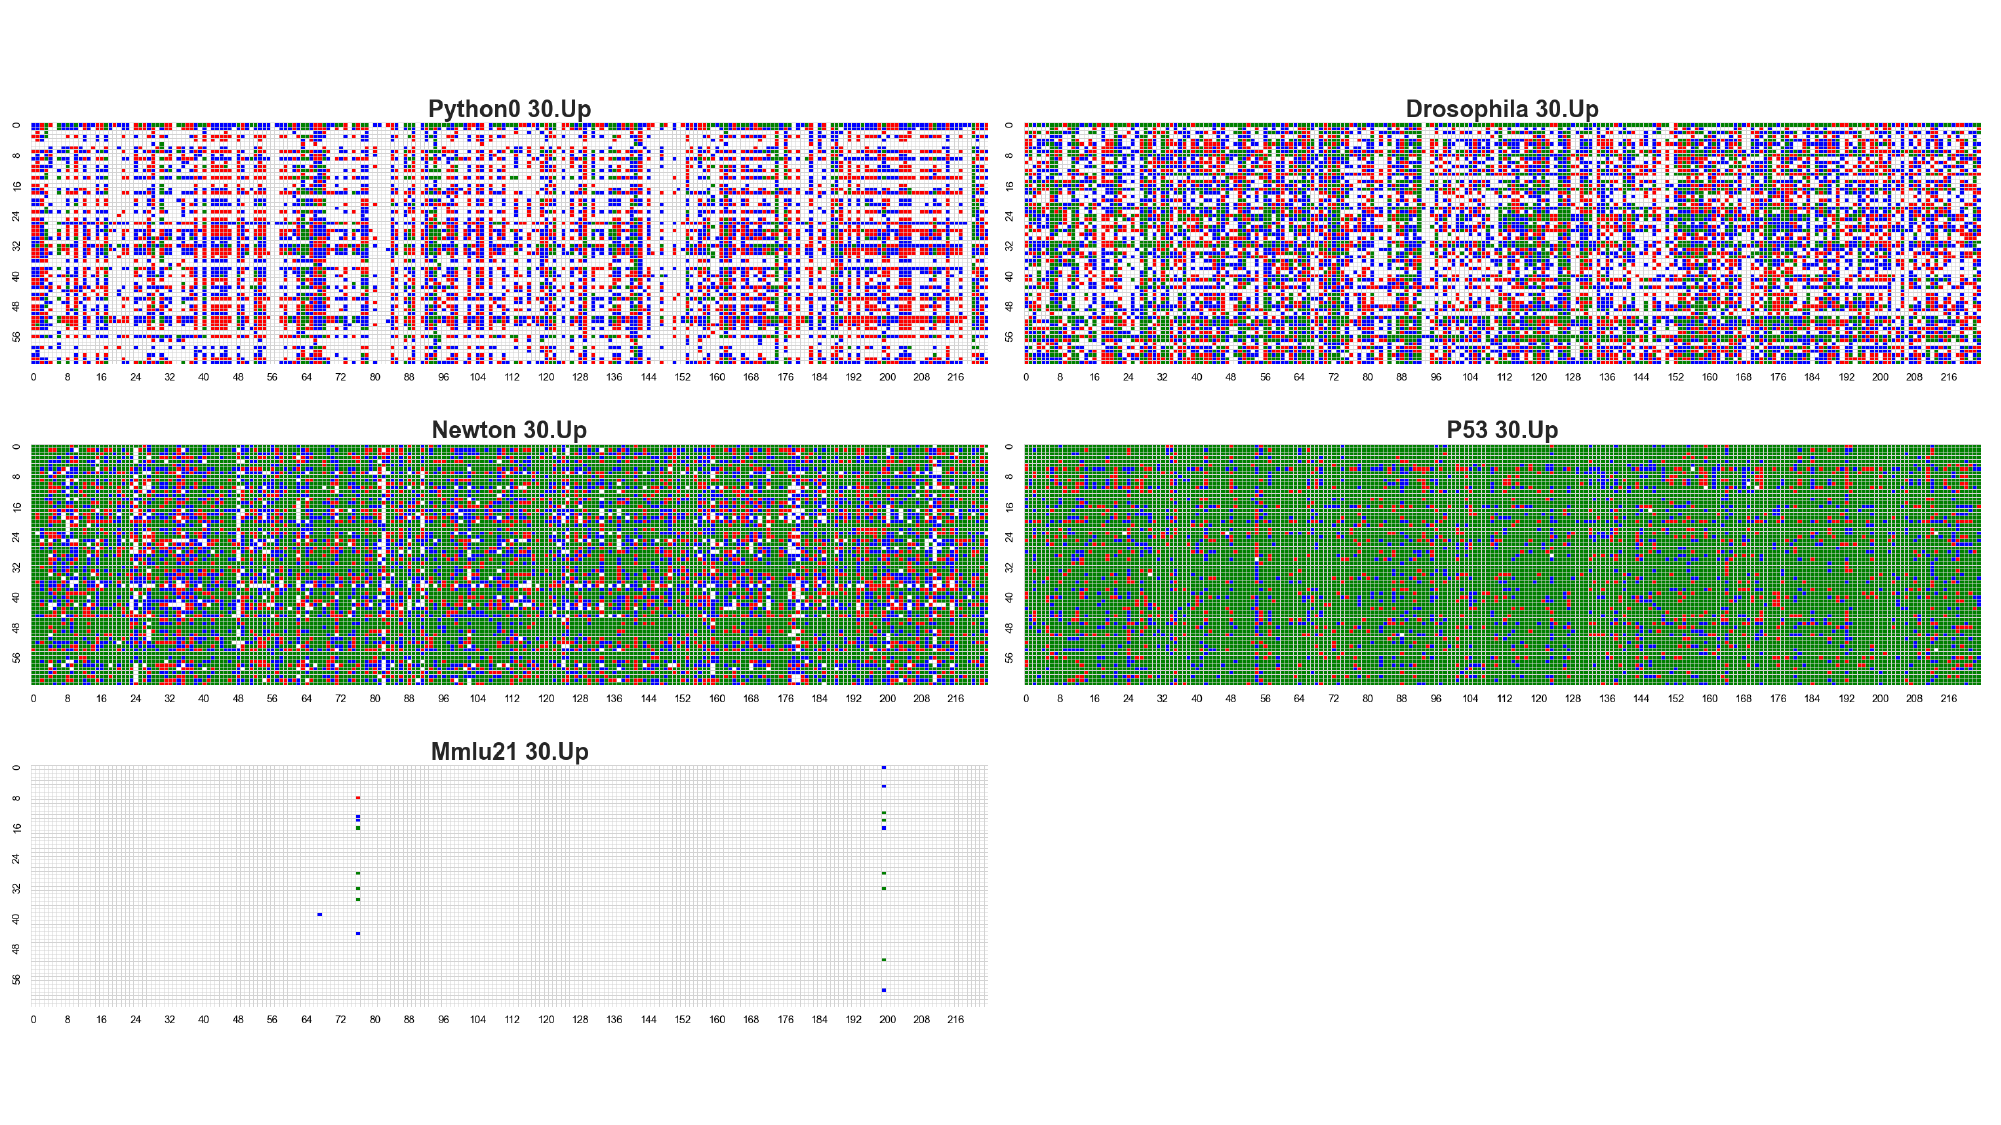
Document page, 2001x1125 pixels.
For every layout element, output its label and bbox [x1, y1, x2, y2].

picture [0, 87, 2000, 1037]
